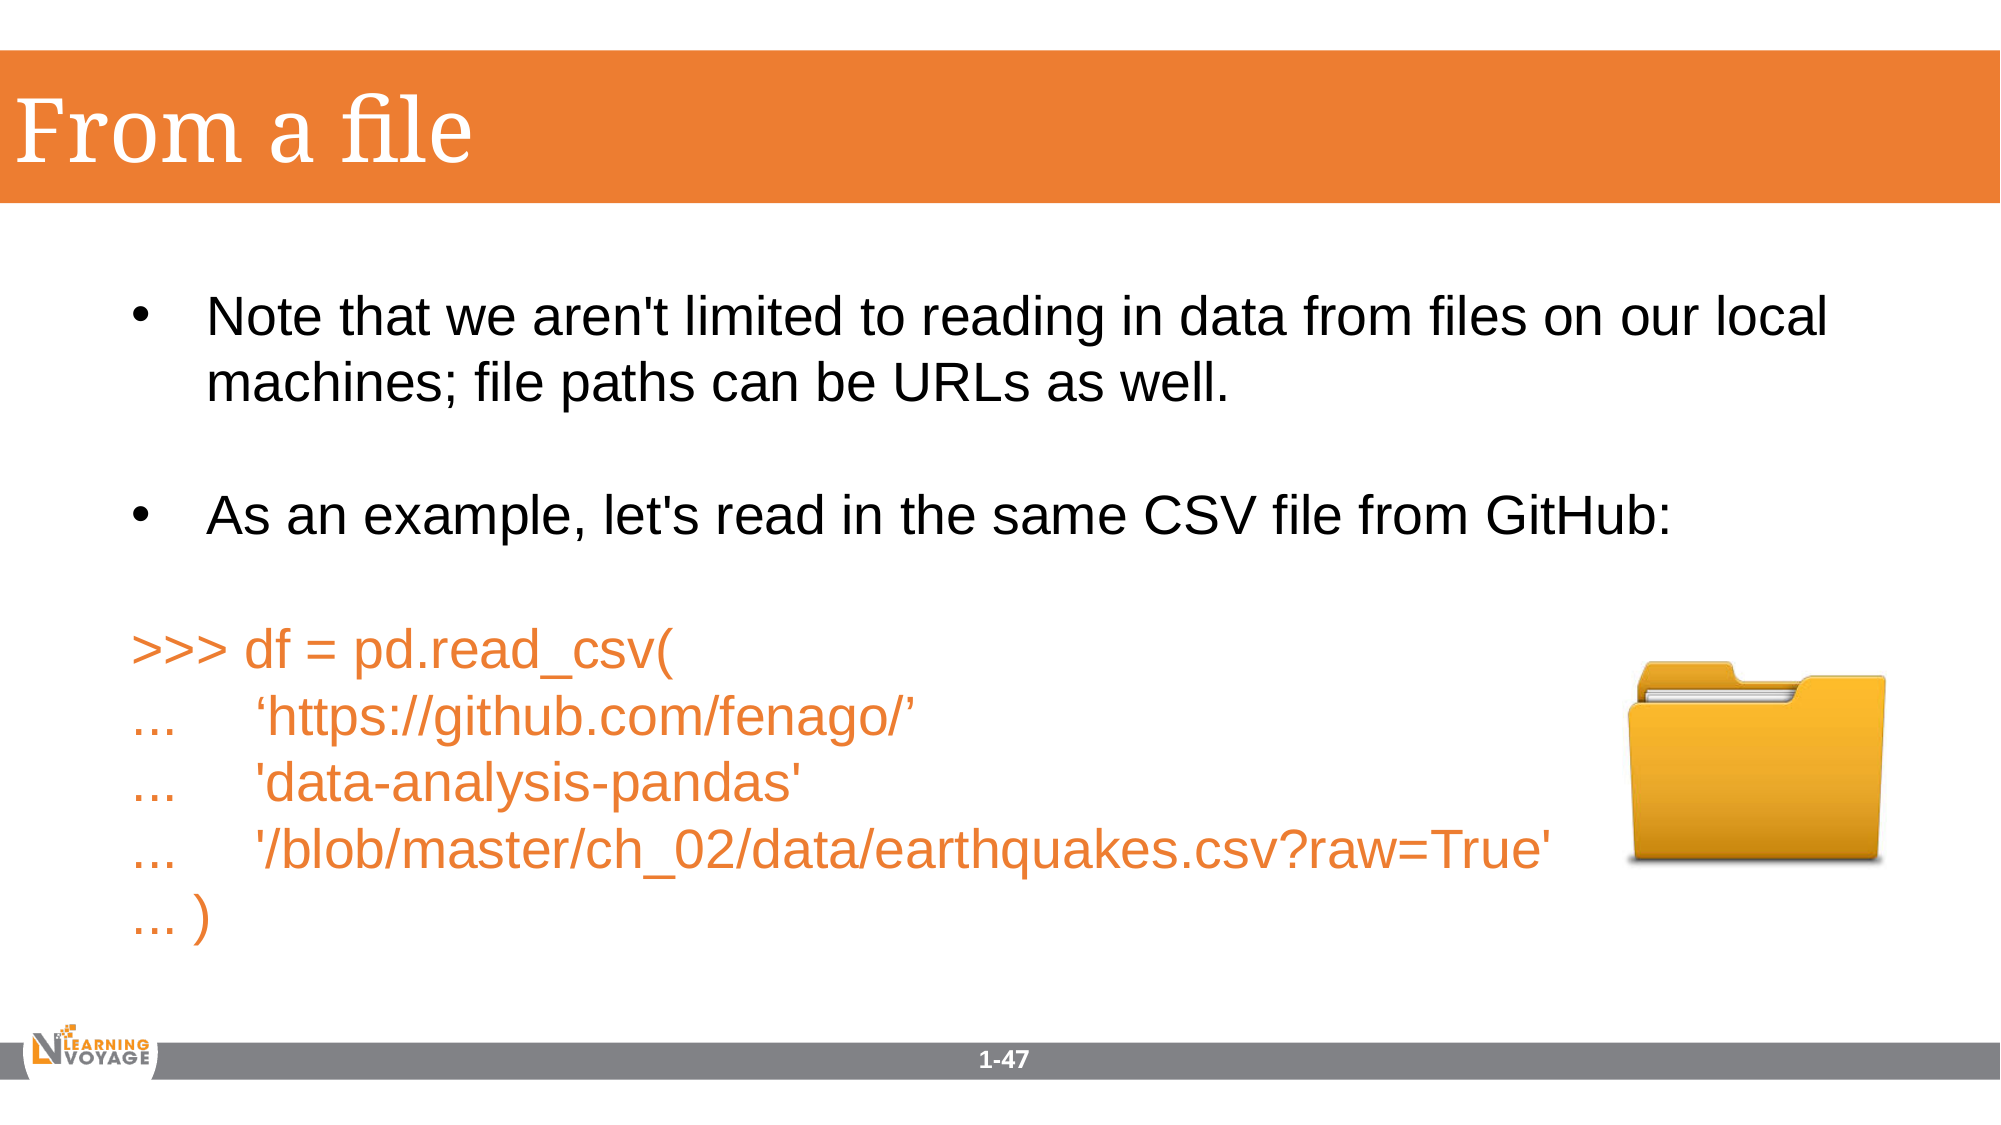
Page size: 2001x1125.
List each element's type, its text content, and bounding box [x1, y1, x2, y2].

text_box From a file [0, 49, 2000, 204]
slide_number 1-47 [923, 1026, 1045, 1095]
text_box Note that we aren't limited to reading in data from files on our local machines; file paths can be URLs as well. As an example, let's read in the same CSV file from GitHub: >>> df = pd.read_csv( ... ‘https://github.com/fenago/’ ... 'data-analysis-pandas' ... '/blob/master/ch_02/data/earthquakes.csv?raw=True' ... ) [131, 277, 1869, 946]
picture [0, 942, 192, 1125]
picture [1622, 633, 1888, 899]
